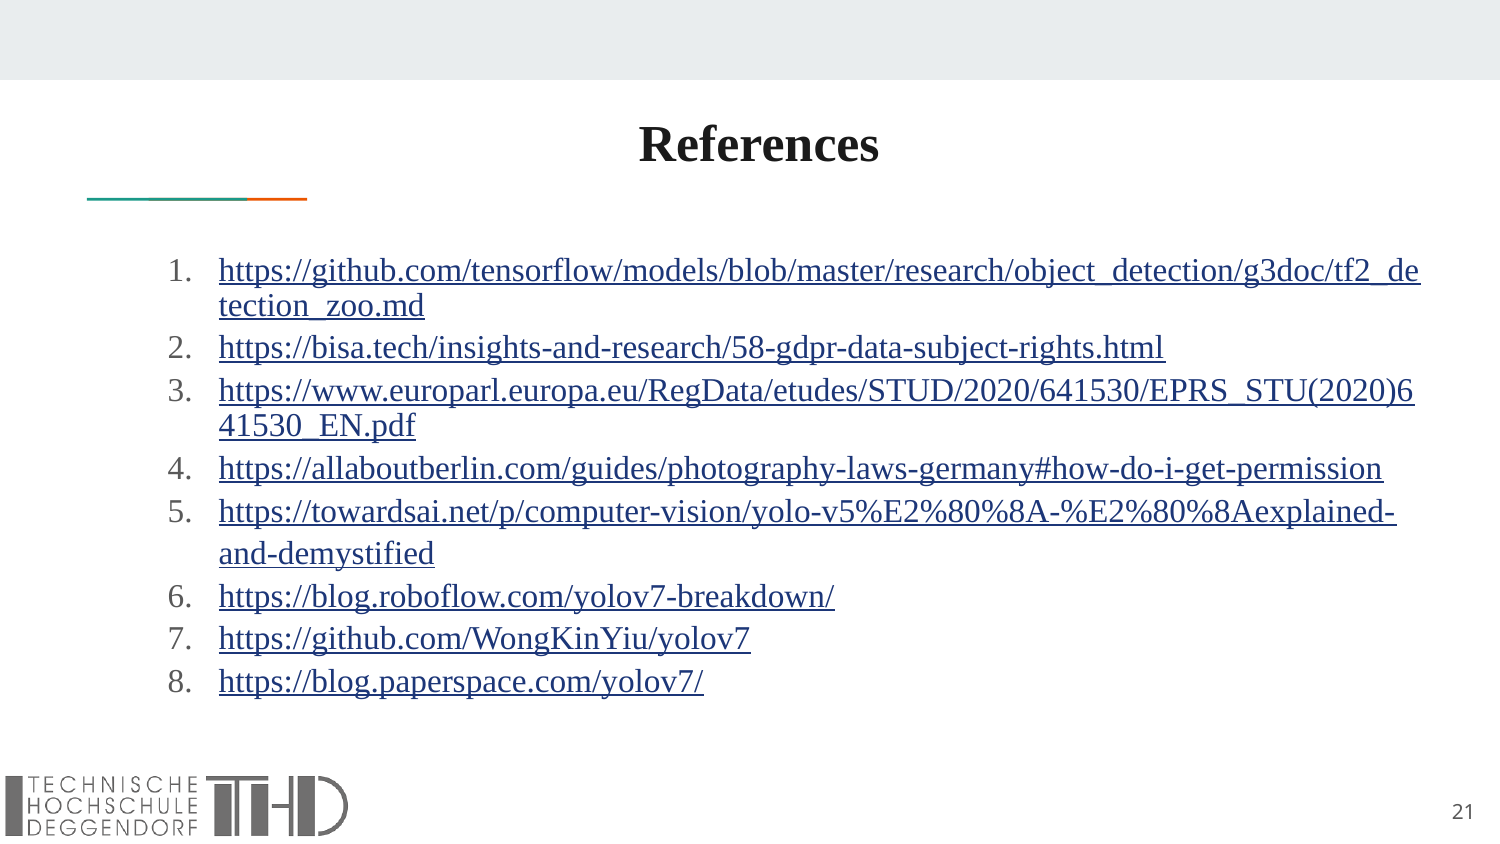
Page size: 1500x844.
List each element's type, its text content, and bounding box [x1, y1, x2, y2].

slide_number 21 [1400, 779, 1491, 844]
title References [128, 100, 1390, 189]
list https://github.com/tensorflow/models/blob/master/research/object_detection/g3doc/tf2_detection_zoo.md https://bisa.tech/insights-and-research/58-gdpr-data-subject-rights.html https://www.europarl.europa.eu/RegData/etudes/STUD/2020/641530/EPRS_STU(2020)641530_EN.pdf https://allaboutberlin.com/guides/photography-laws-germany#how-do-i-get-permission https://towardsai.net/p/computer-vision/yolo-v5%E2%80%8A-%E2%80%8Aexplained-and-demystified https://blog.roboflow.com/yolov7-breakdown/ https://github.com/WongKinYiu/yolov7 https://blog.paperspace.com/yolov7/ [128, 230, 1437, 767]
picture [0, 766, 355, 844]
